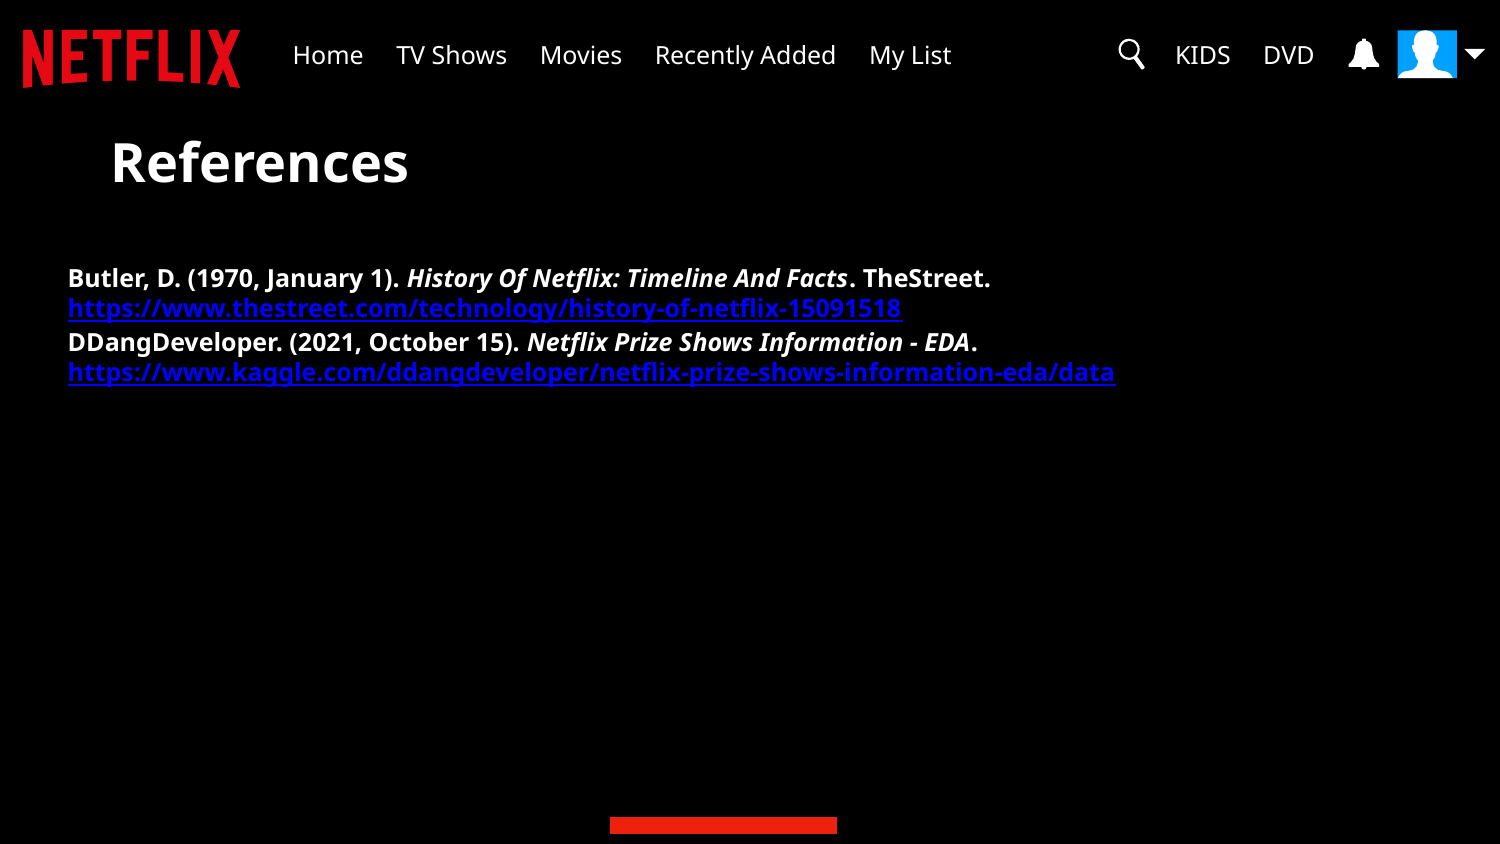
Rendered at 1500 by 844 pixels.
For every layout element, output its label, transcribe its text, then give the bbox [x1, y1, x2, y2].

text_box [1397, 30, 1458, 79]
text_box [1348, 38, 1380, 70]
text_box [1464, 48, 1486, 60]
text_box References [39, 123, 482, 198]
text_box KIDS DVD [1170, 34, 1331, 74]
picture [0, 10, 266, 98]
text_box [0, 0, 1500, 96]
text_box Home TV Shows Movies Recently Added My List [288, 34, 971, 74]
text_box Butler, D. (1970, January 1). History Of Netflix: Timeline And Facts. TheStreet. https://www.thestreet.com/technology/history-of-netflix-15091518 DDangDeveloper. (2021, October 15). Netflix Prize Shows Information - EDA. https://www.kaggle.com/ddangdeveloper/netflix-prize-shows-information-eda/data [63, 258, 1193, 425]
text_box [1118, 38, 1145, 70]
